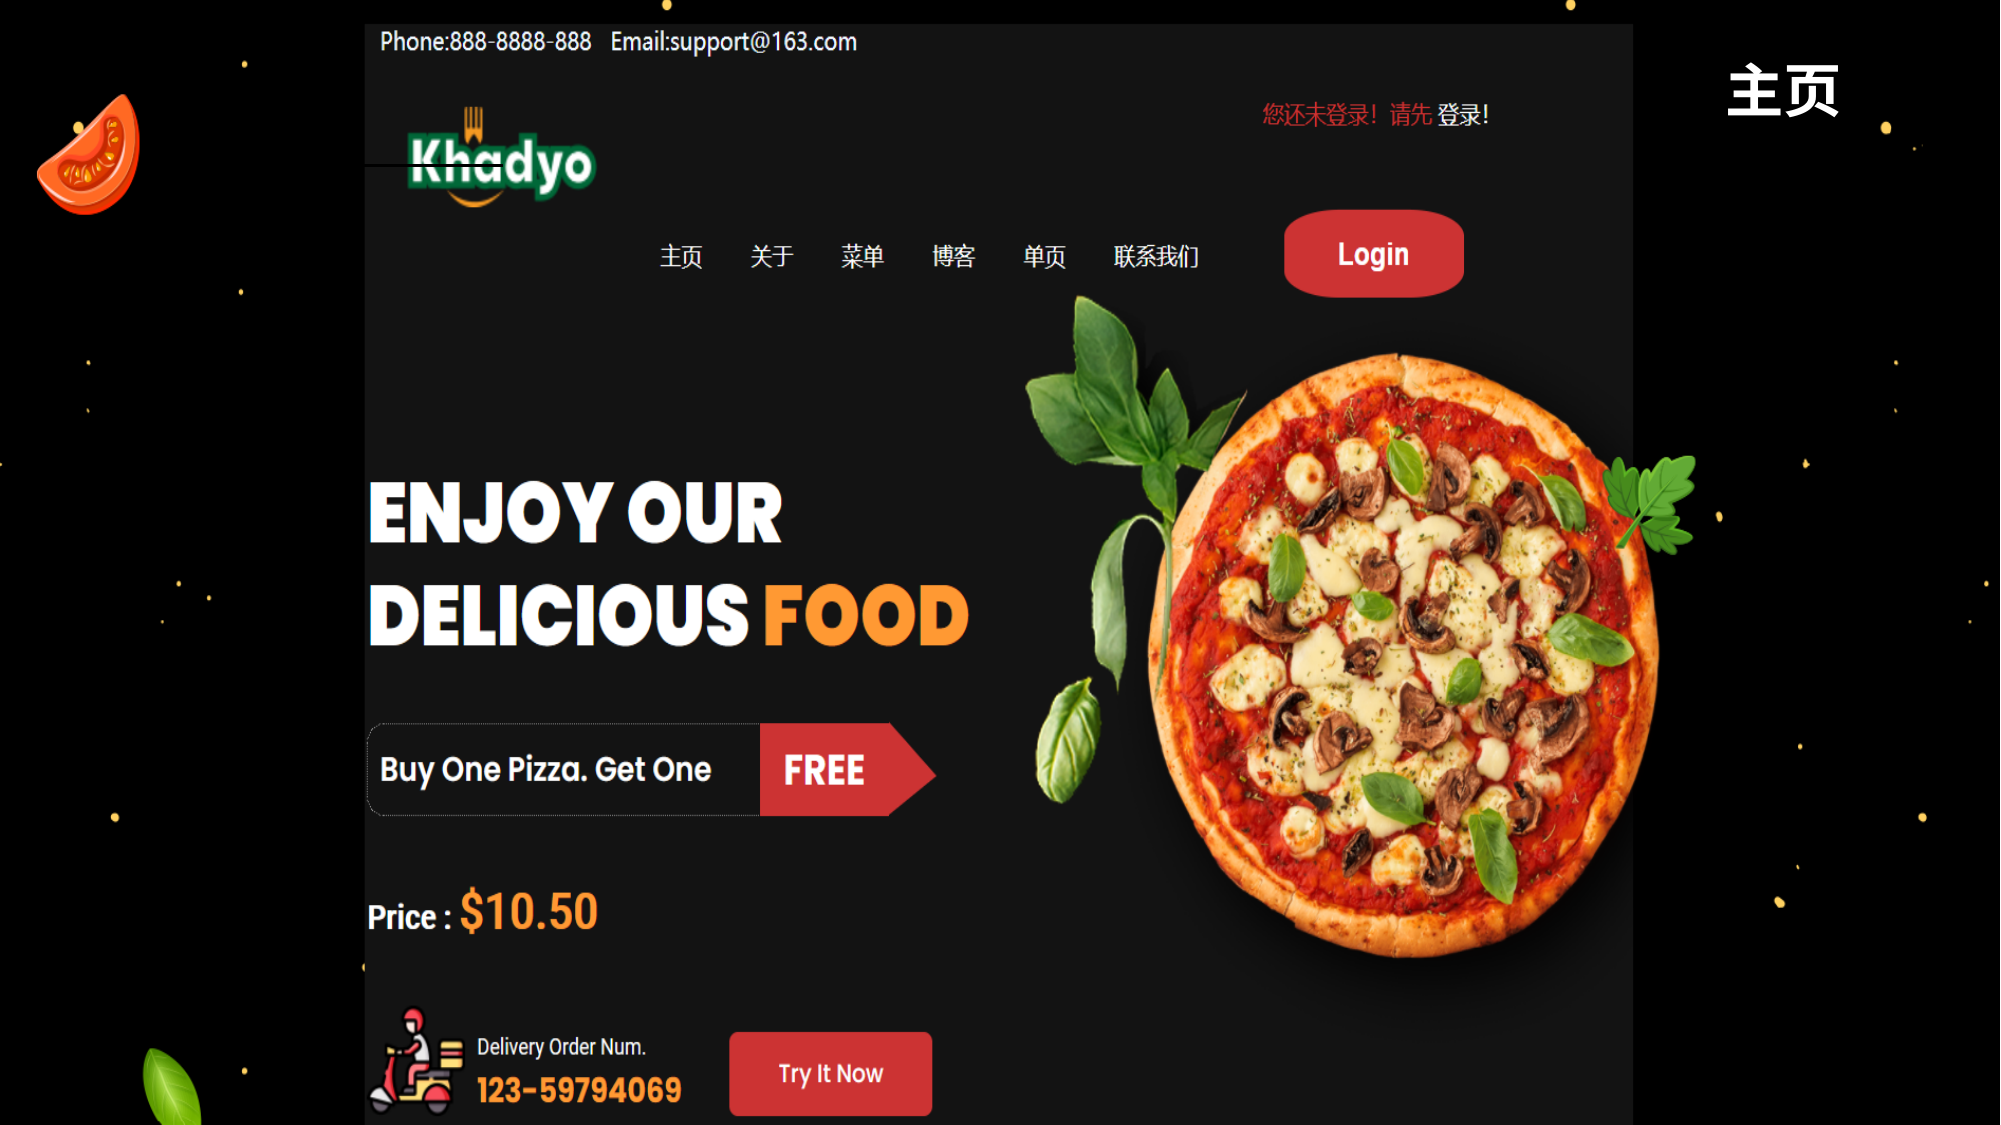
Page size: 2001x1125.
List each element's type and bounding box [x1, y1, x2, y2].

text_box [142, 46, 2000, 166]
picture [0, 0, 2000, 1125]
